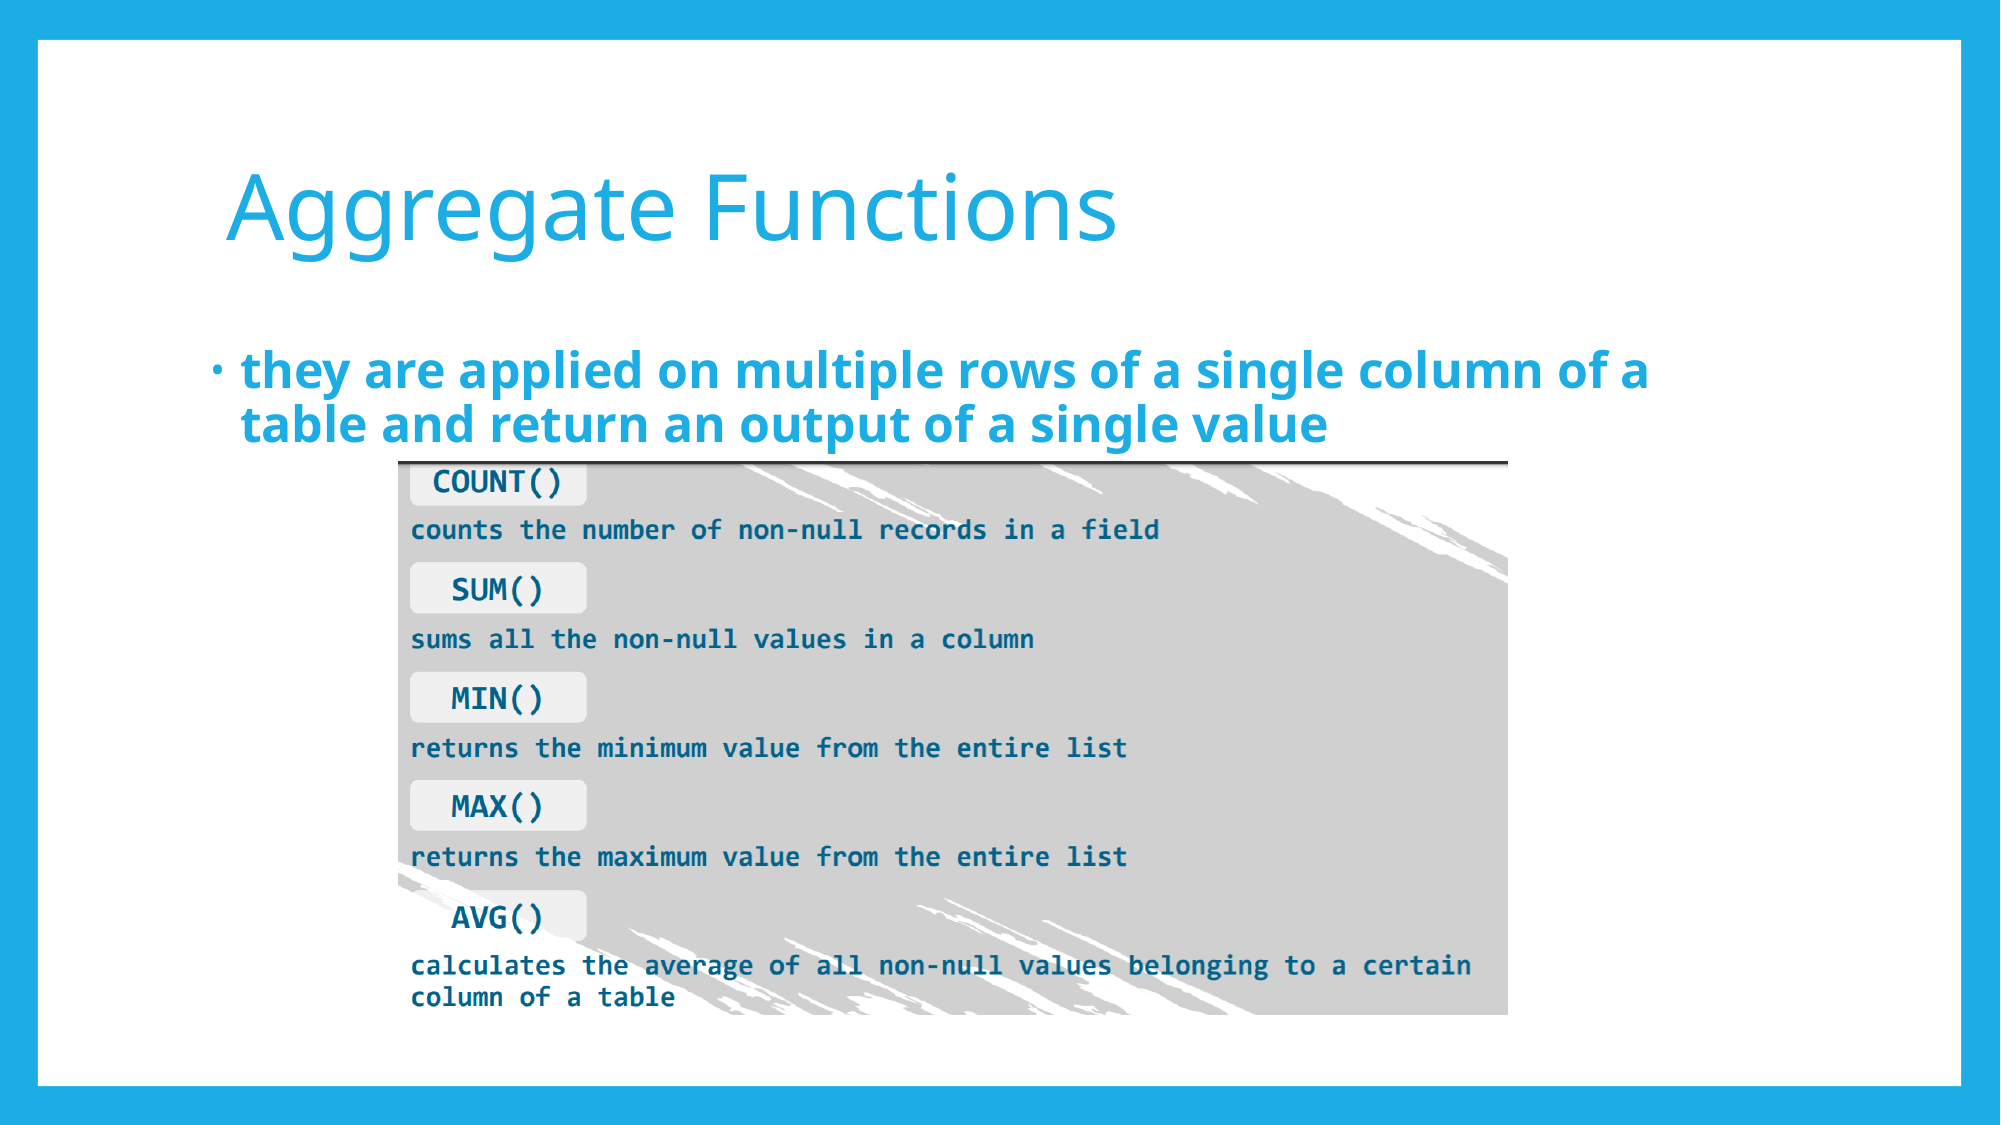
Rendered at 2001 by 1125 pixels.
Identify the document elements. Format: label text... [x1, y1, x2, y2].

picture [398, 461, 1508, 1016]
title Aggregate Functions [187, 99, 1808, 323]
list they are applied on multiple rows of a single column of a table and return an output of a single value [187, 337, 1808, 1000]
